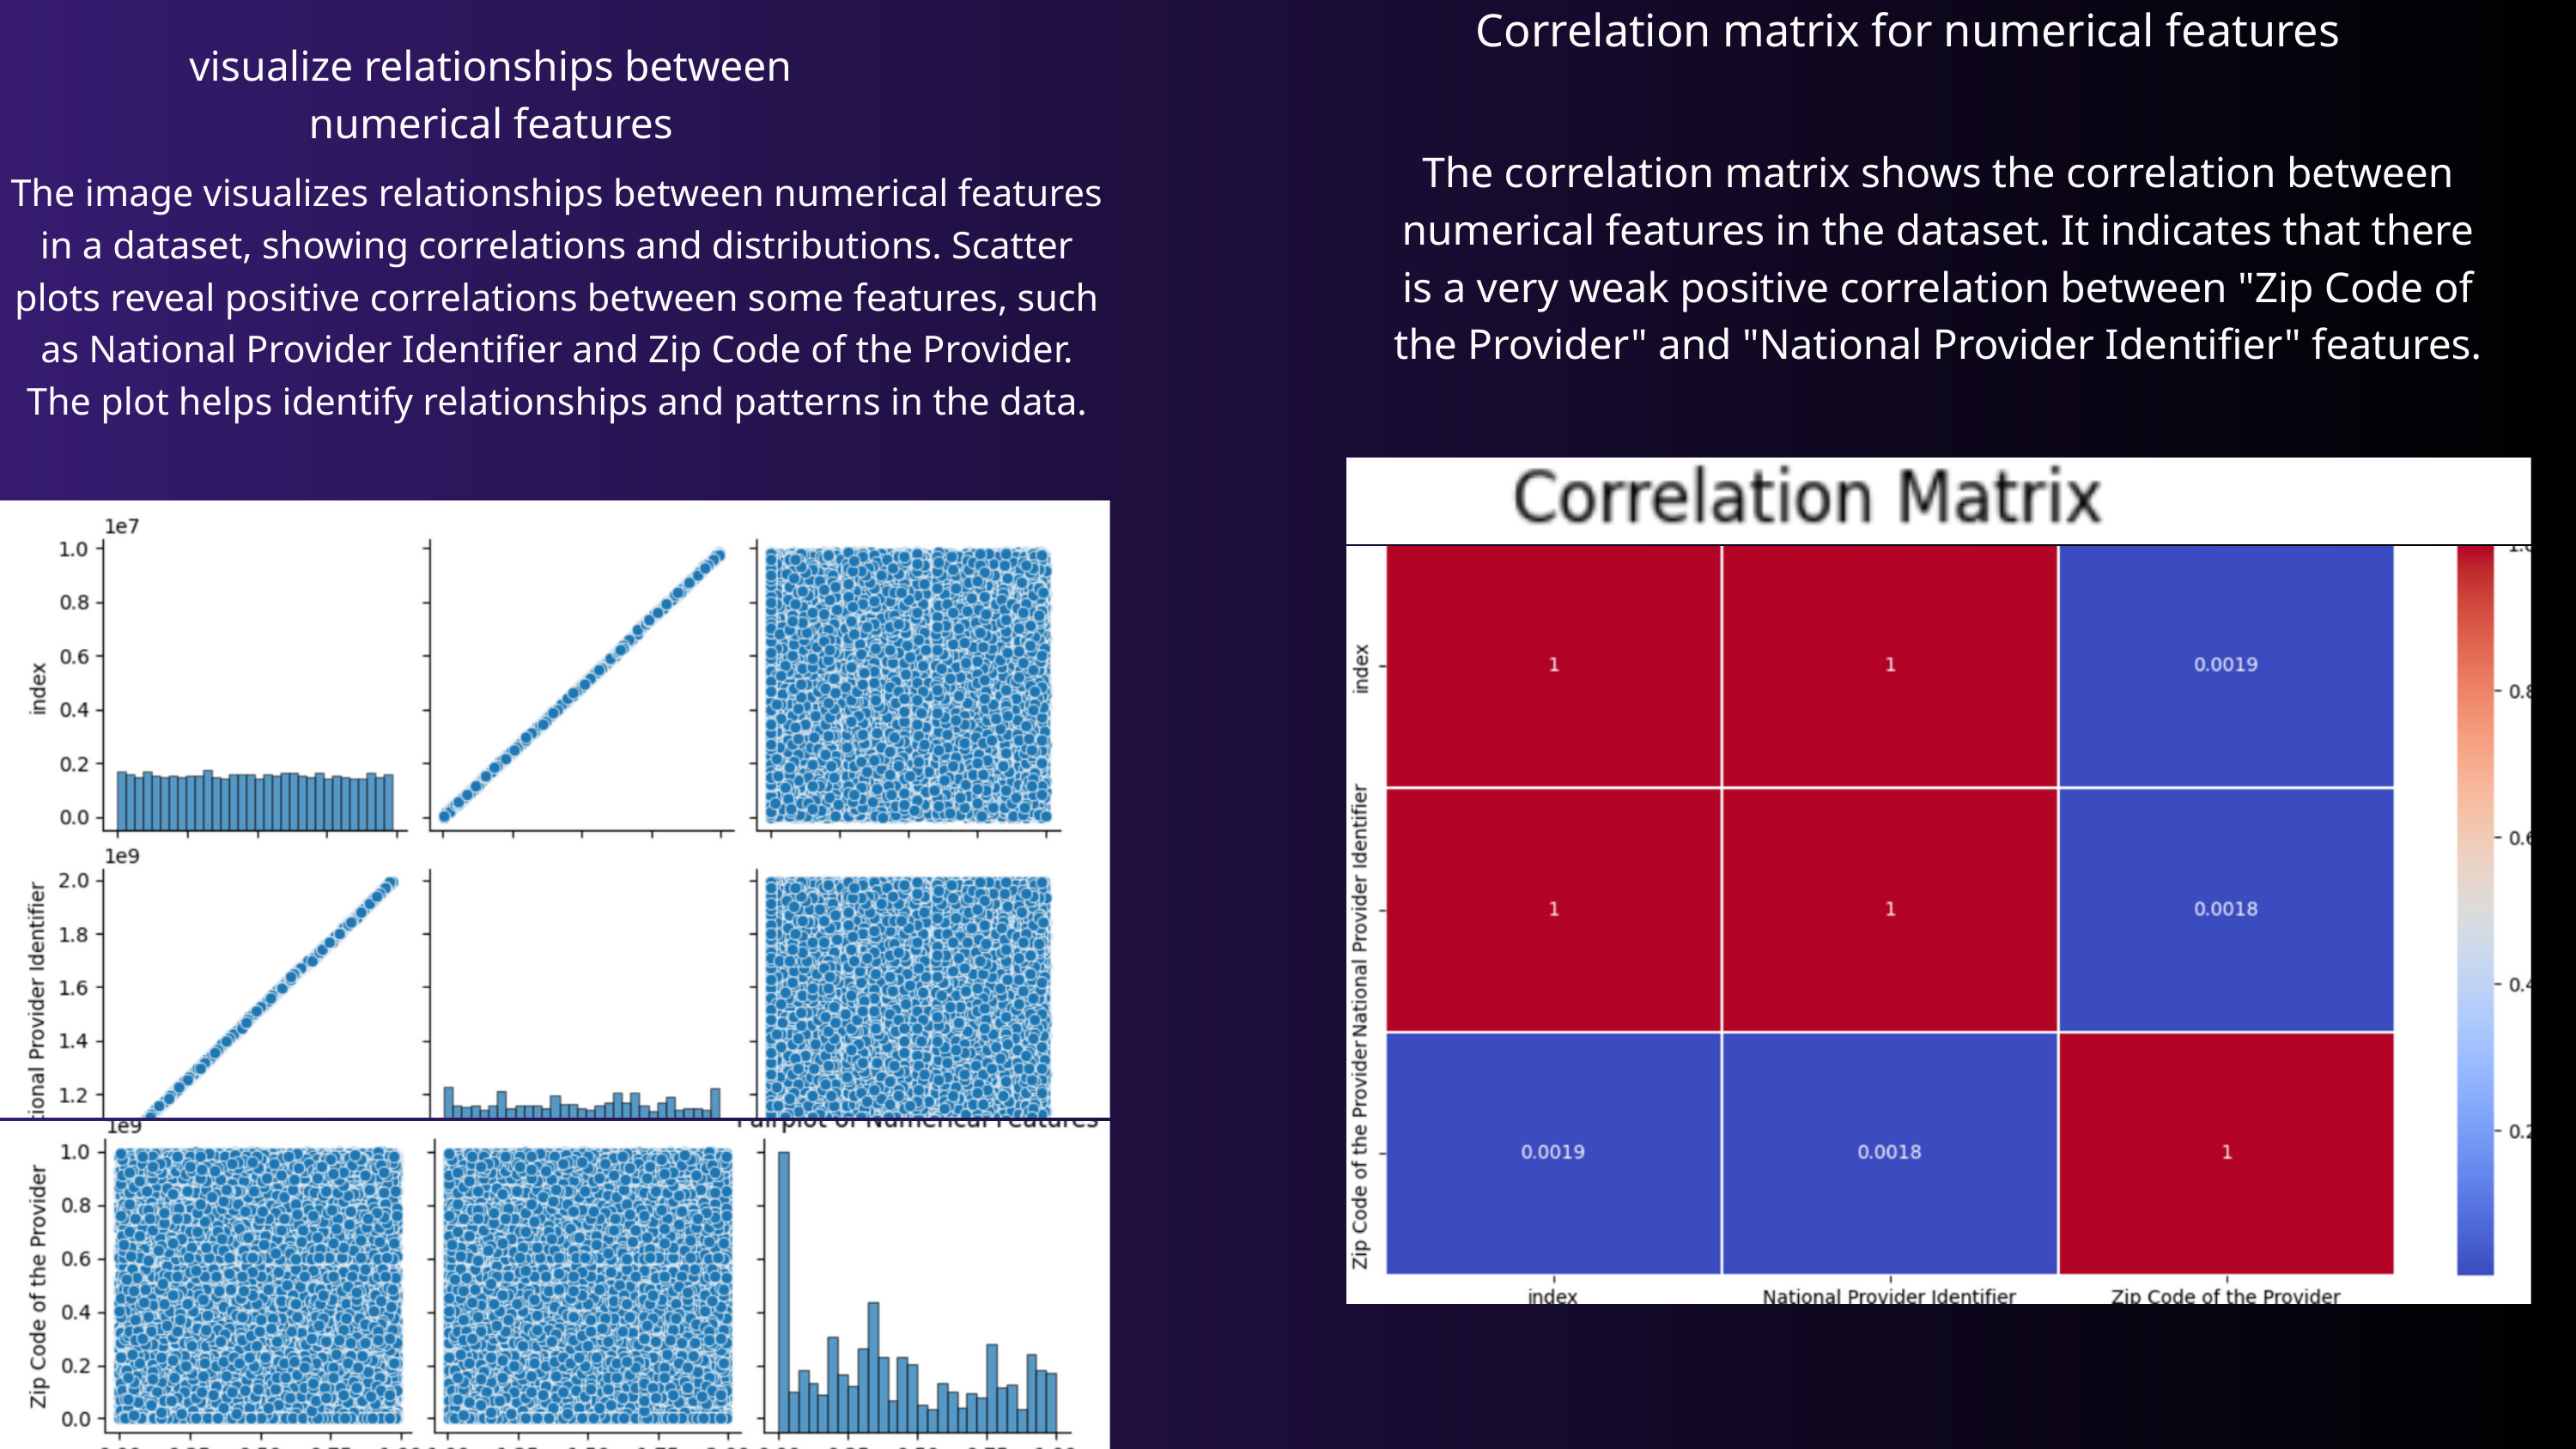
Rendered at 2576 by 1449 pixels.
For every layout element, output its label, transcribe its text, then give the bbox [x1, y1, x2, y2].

text_box [0, 1121, 1110, 1449]
text_box The image visualizes relationships between numerical features in a dataset, showing correlations and distributions. Scatter plots reveal positive correlations between some features, such as National Provider Identifier and Zip Code of the Provider. The plot helps identify relationships and patterns in the data. [5, 161, 1110, 422]
text_box Correlation matrix for numerical features [1433, 0, 2383, 57]
text_box [0, 500, 1110, 1118]
text_box visualize relationships between numerical features [101, 31, 881, 147]
text_box The correlation matrix shows the correlation between numerical features in the dataset. It indicates that there is a very weak positive correlation between "Zip Code of the Provider" and "National Provider Identifier" features. [1388, 137, 2489, 368]
text_box [1346, 546, 2531, 1304]
text_box [1346, 458, 2531, 544]
